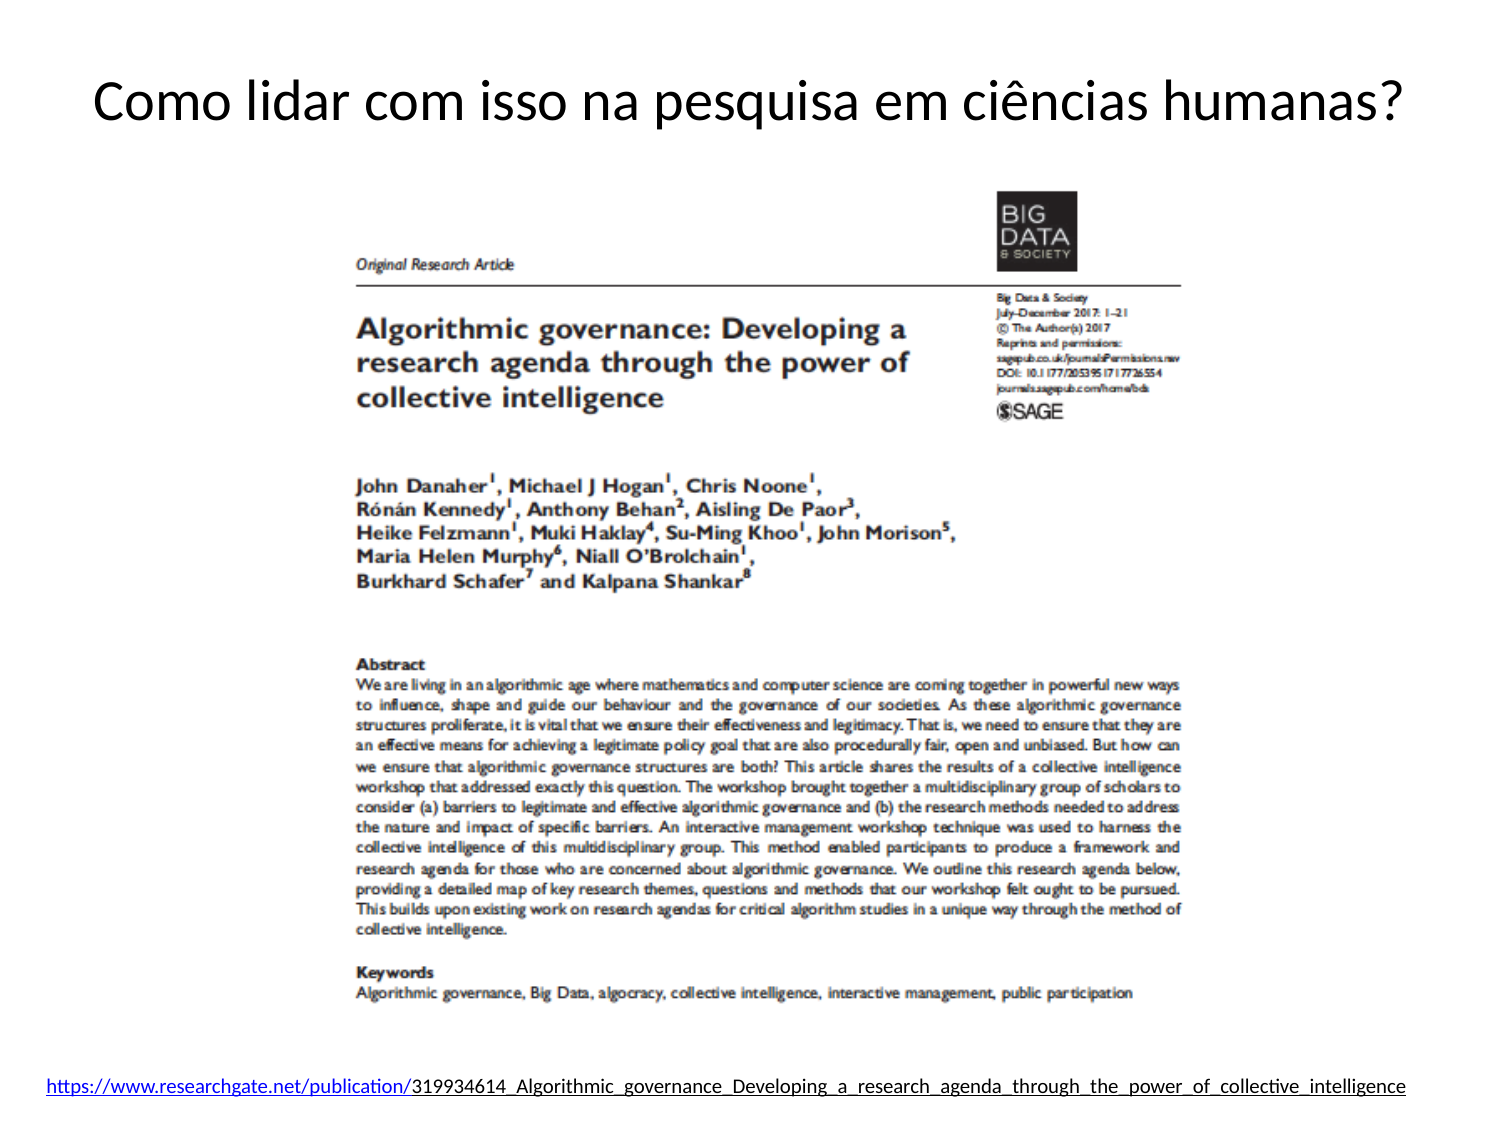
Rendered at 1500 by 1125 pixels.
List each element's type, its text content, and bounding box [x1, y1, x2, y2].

picture [261, 143, 1245, 1038]
text_box https://www.researchgate.net/publication/319934614_Algorithmic_governance_Developing_a_research_agenda_through_the_power_of_collective_intelligence [31, 1065, 1427, 1105]
title Como lidar com isso na pesquisa em ciências humanas? [75, 3, 1425, 191]
